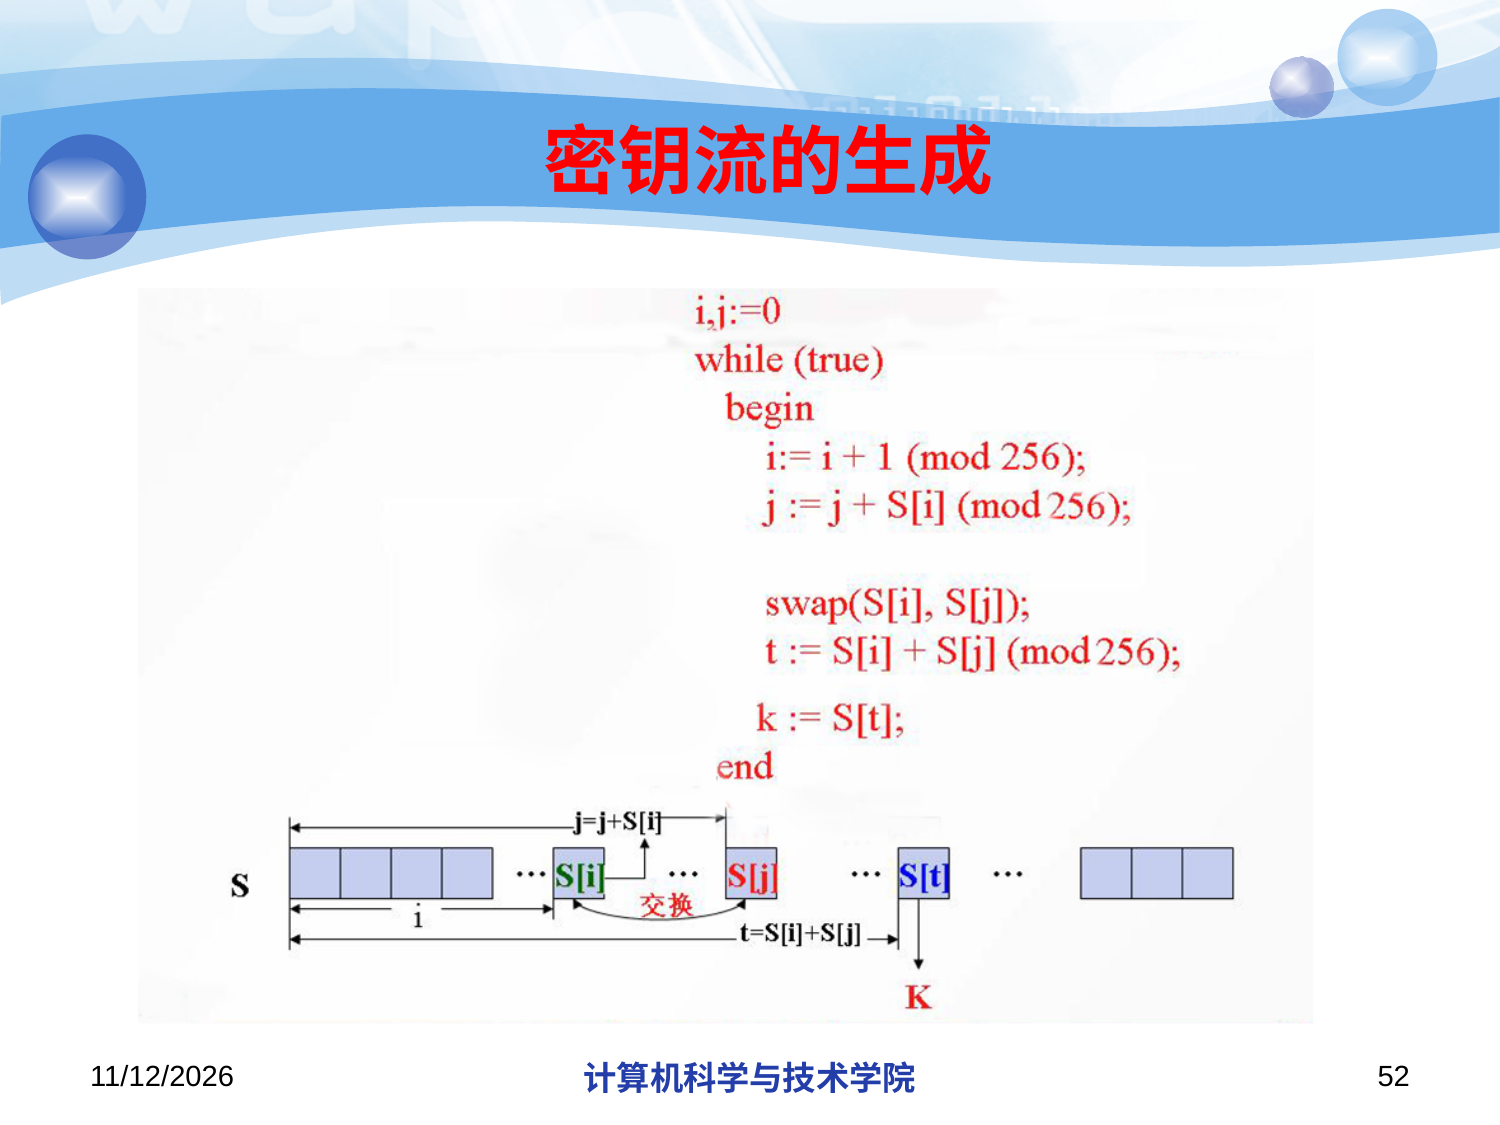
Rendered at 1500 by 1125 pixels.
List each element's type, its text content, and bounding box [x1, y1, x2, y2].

picture [0, 0, 1500, 112]
title 密钥流的生成 [162, 112, 1376, 206]
picture [137, 287, 1315, 1026]
footer 计算机科学与技术学院 [512, 1049, 988, 1103]
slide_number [74, 1049, 426, 1103]
slide_number 52 [1074, 1049, 1426, 1103]
